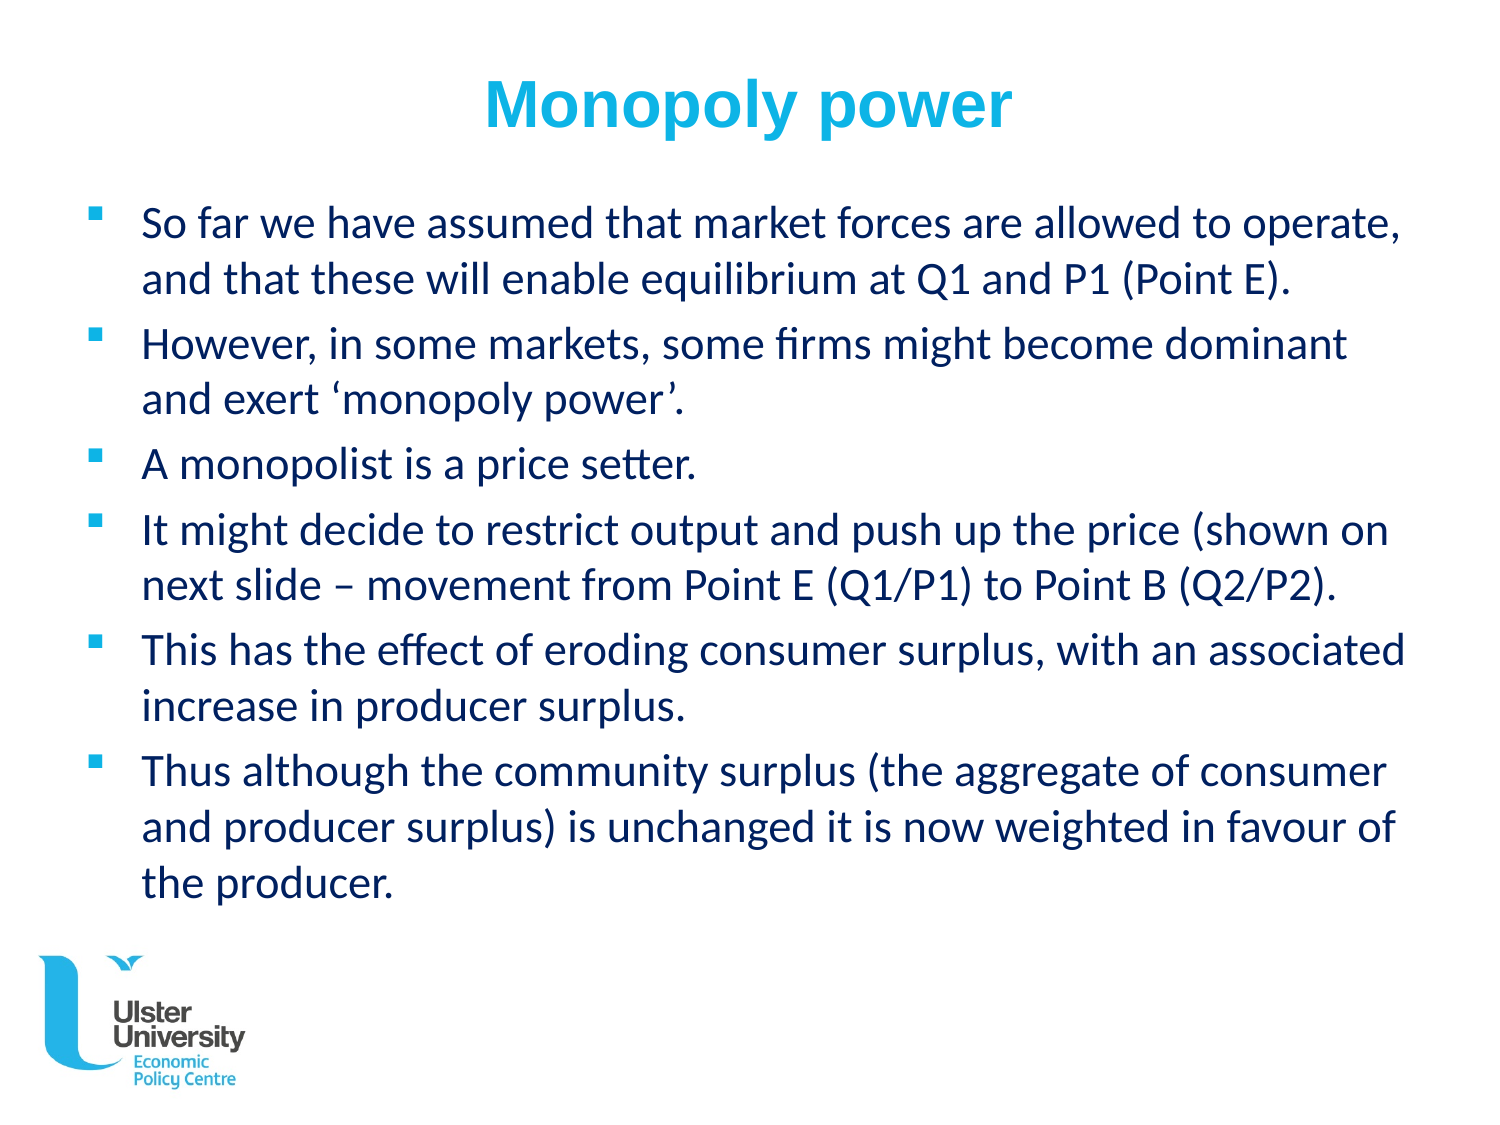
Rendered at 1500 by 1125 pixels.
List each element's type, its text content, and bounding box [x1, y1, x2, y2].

picture [5, 923, 278, 1118]
list So far we have assumed that market forces are allowed to operate, and that these will enable equilibrium at Q1 and P1 (Point E). However, in some markets, some firms might become dominant and exert ‘monopoly power’. A monopolist is a price setter. It might decide to restrict output and push up the price (shown on next slide – movement from Point E (Q1/P1) to Point B (Q2/P2). This has the effect of eroding consumer surplus, with an associated increase in producer surplus. Thus although the community surplus (the aggregate of consumer and producer surplus) is unchanged it is now weighted in favour of the producer. [69, 184, 1429, 941]
title Monopoly power [75, 54, 1424, 147]
